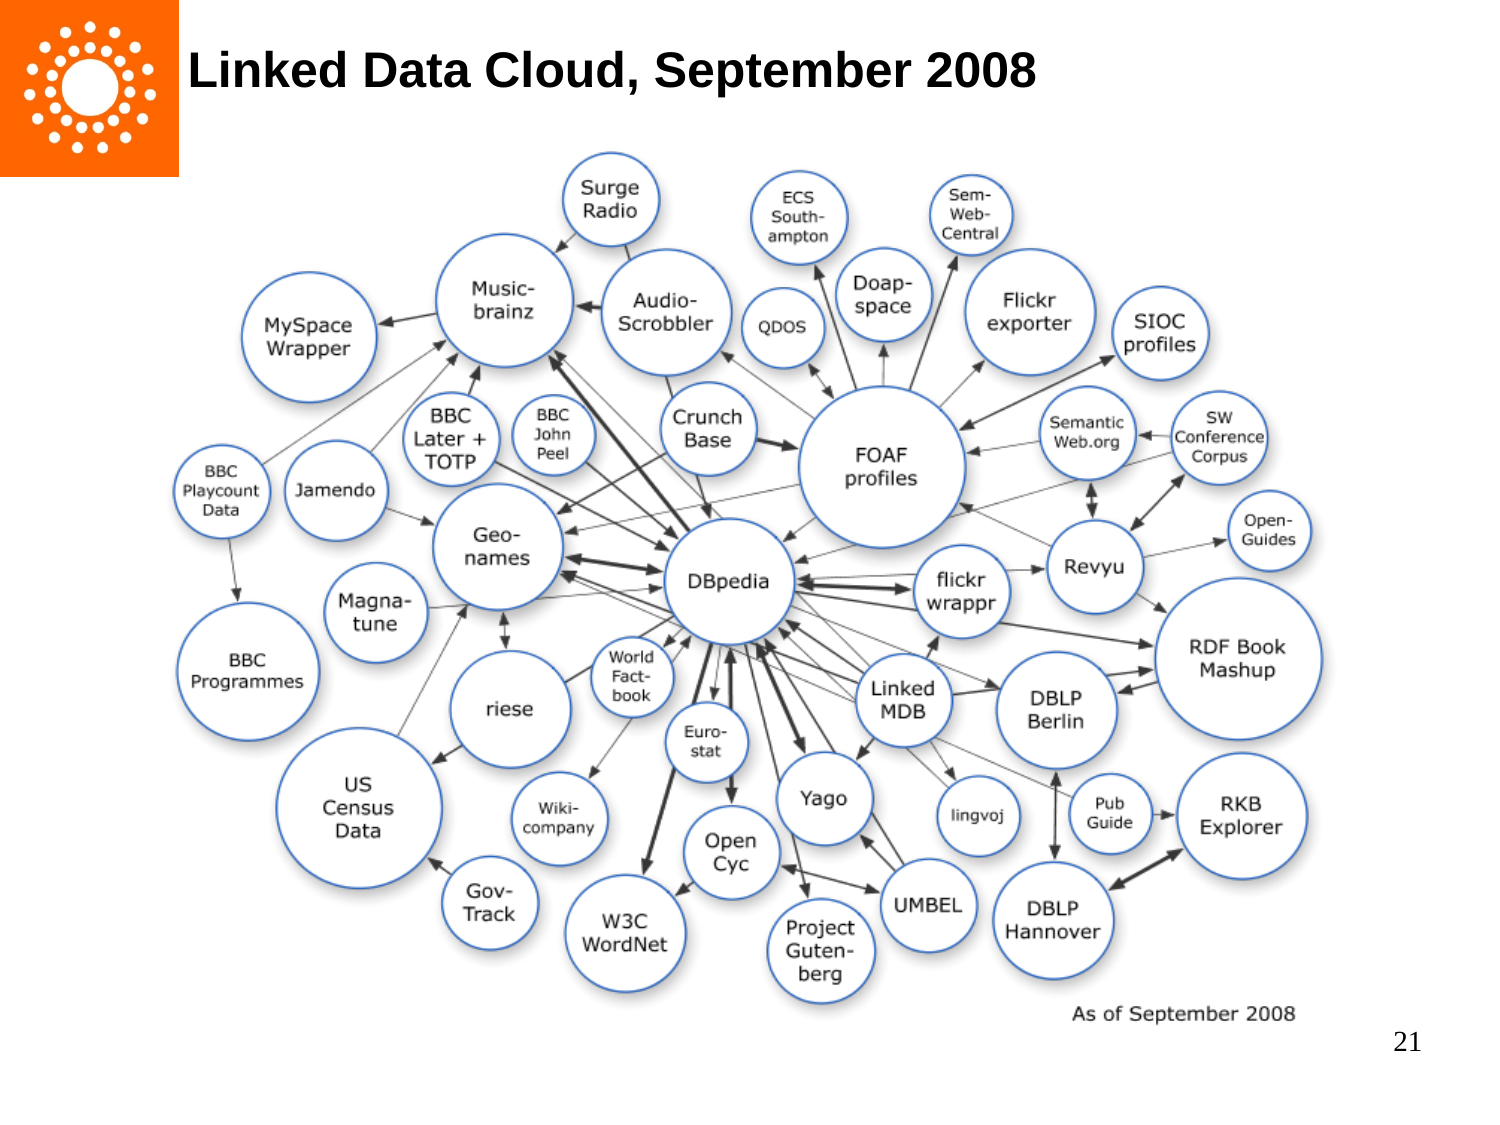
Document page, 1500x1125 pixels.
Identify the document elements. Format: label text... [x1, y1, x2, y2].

picture [0, 0, 1349, 1035]
slide_number 21 [1075, 1024, 1424, 1101]
title Linked Data Cloud, September 2008 [187, 23, 1476, 119]
